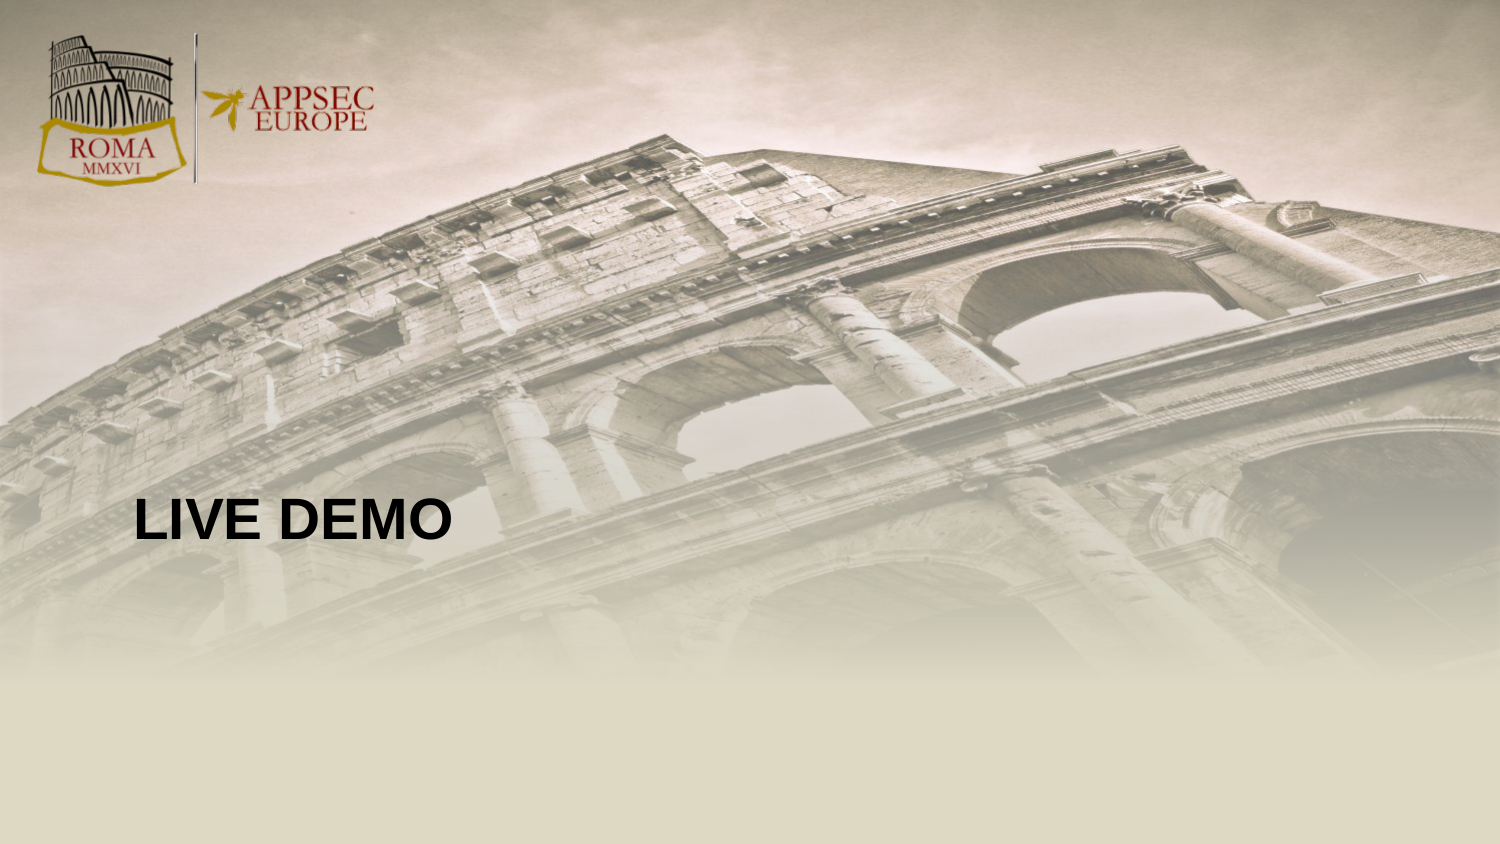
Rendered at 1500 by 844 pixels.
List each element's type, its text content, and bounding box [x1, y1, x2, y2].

picture [0, 0, 400, 204]
text_box [0, 204, 1500, 844]
title Live Demo [118, 473, 1394, 596]
